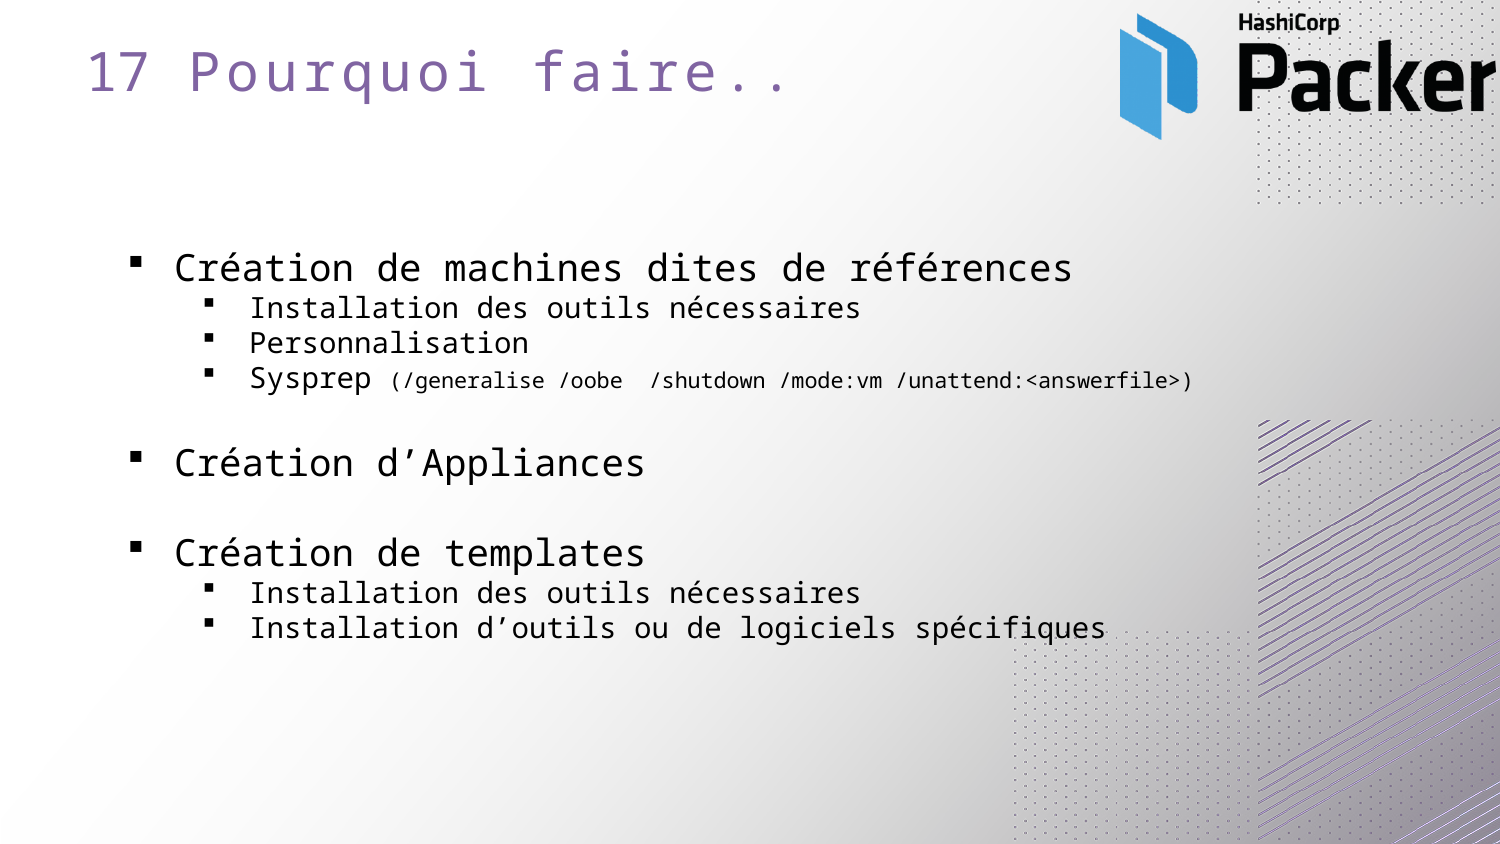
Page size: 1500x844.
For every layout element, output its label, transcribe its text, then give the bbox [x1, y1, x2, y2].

picture [1119, 13, 1496, 141]
text_box Création de machines dites de références Installation des outils nécessaires Personnalisation Sysprep (/generalise /oobe /shutdown /mode:vm /unattend:<answerfile>) Création d’Appliances Création de templates Installation des outils nécessaires Installation d’outils ou de logiciels spécifiques [112, 236, 1363, 742]
text_box 17 Pourquoi faire.. [4, 37, 925, 112]
text_box [1, 0, 1500, 844]
